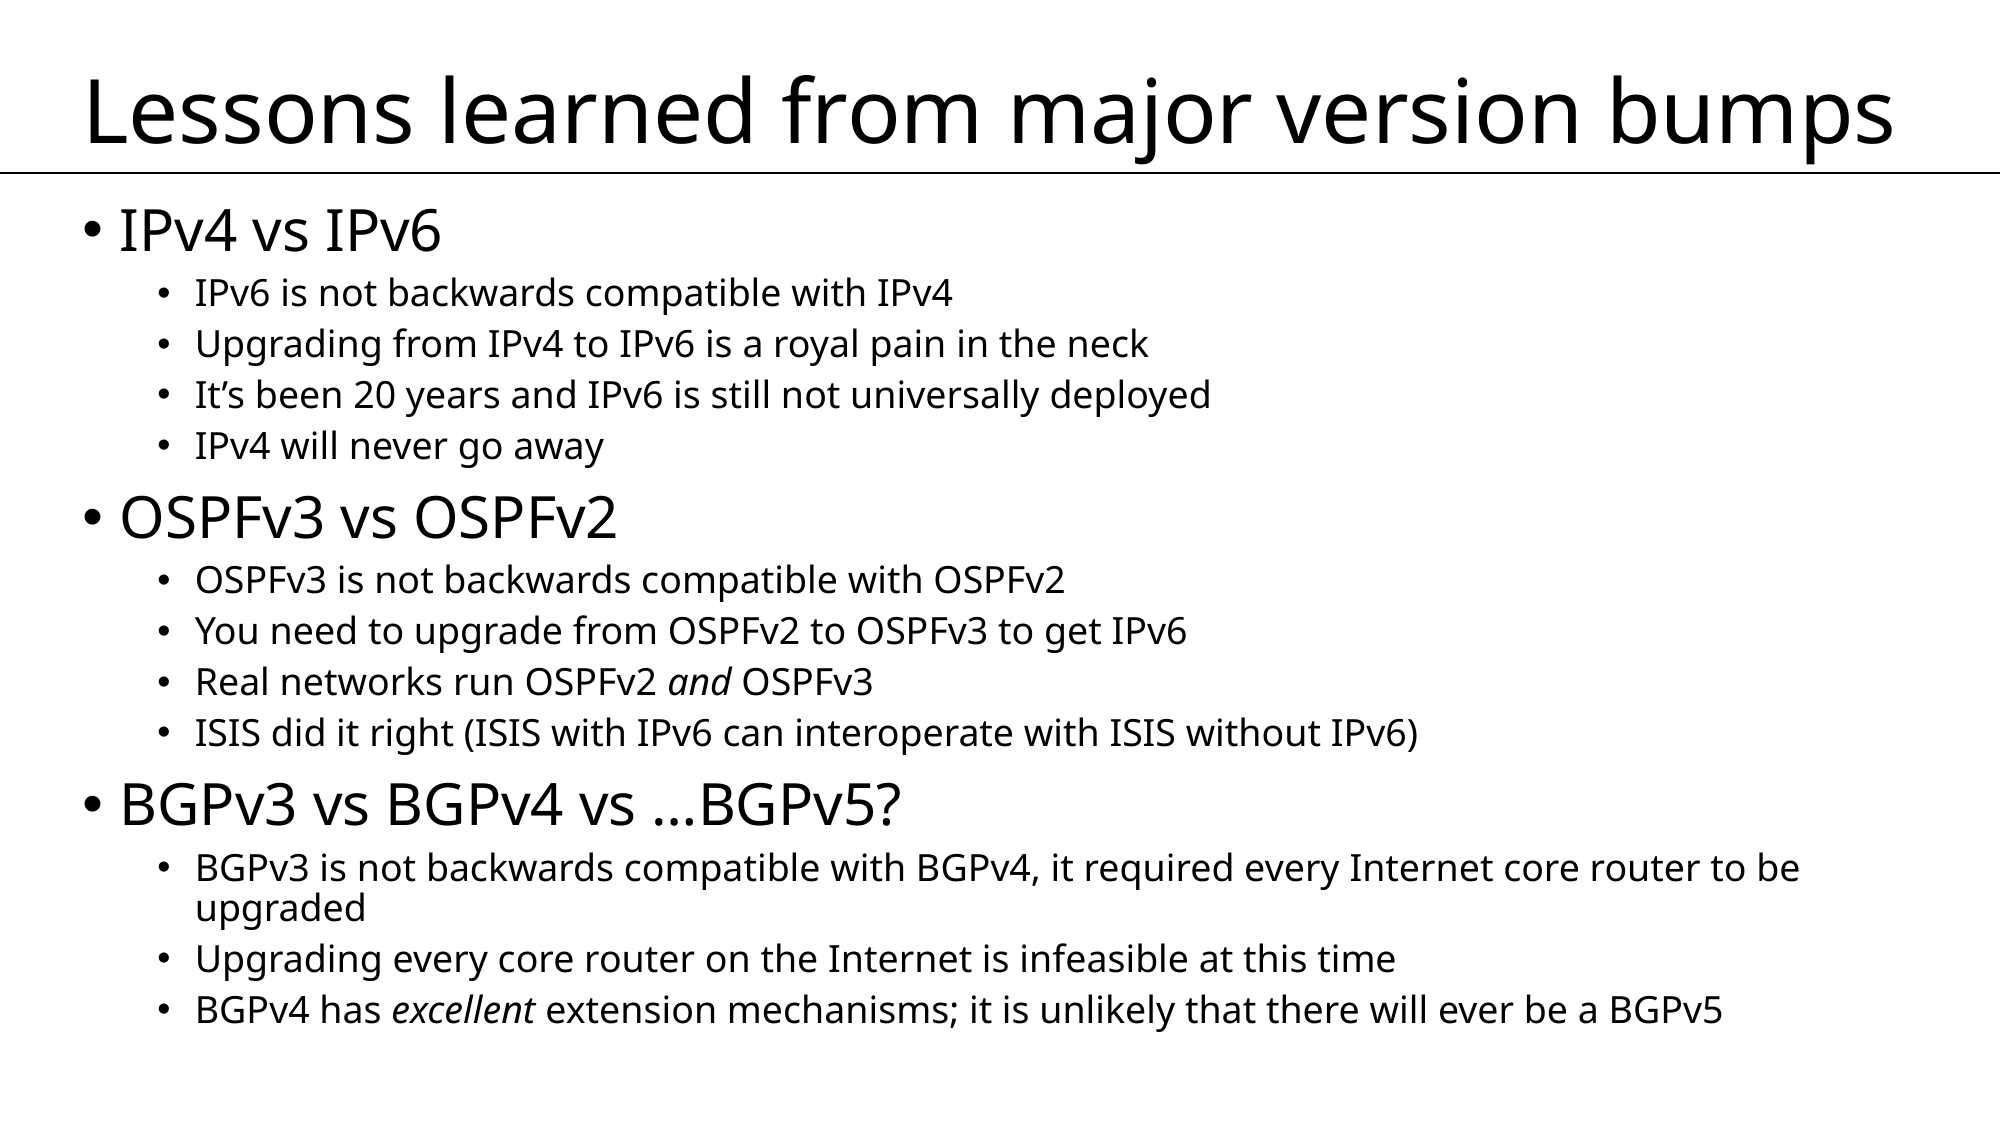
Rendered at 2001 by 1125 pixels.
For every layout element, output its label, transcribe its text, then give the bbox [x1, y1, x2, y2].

title Lessons learned from major version bumps [67, 54, 1927, 176]
list IPv4 vs IPv6 IPv6 is not backwards compatible with IPv4 Upgrading from IPv4 to IPv6 is a royal pain in the neck It’s been 20 years and IPv6 is still not universally deployed IPv4 will never go away OSPFv3 vs OSPFv2 OSPFv3 is not backwards compatible with OSPFv2 You need to upgrade from OSPFv2 to OSPFv3 to get IPv6 Real networks run OSPFv2 and OSPFv3 ISIS did it right (ISIS with IPv6 can interoperate with ISIS without IPv6) BGPv3 vs BGPv4 vs …BGPv5? BGPv3 is not backwards compatible with BGPv4, it required every Internet core router to be upgraded Upgrading every core router on the Internet is infeasible at this time BGPv4 has excellent extension mechanisms; it is unlikely that there will ever be a BGPv5 [67, 193, 1927, 1023]
